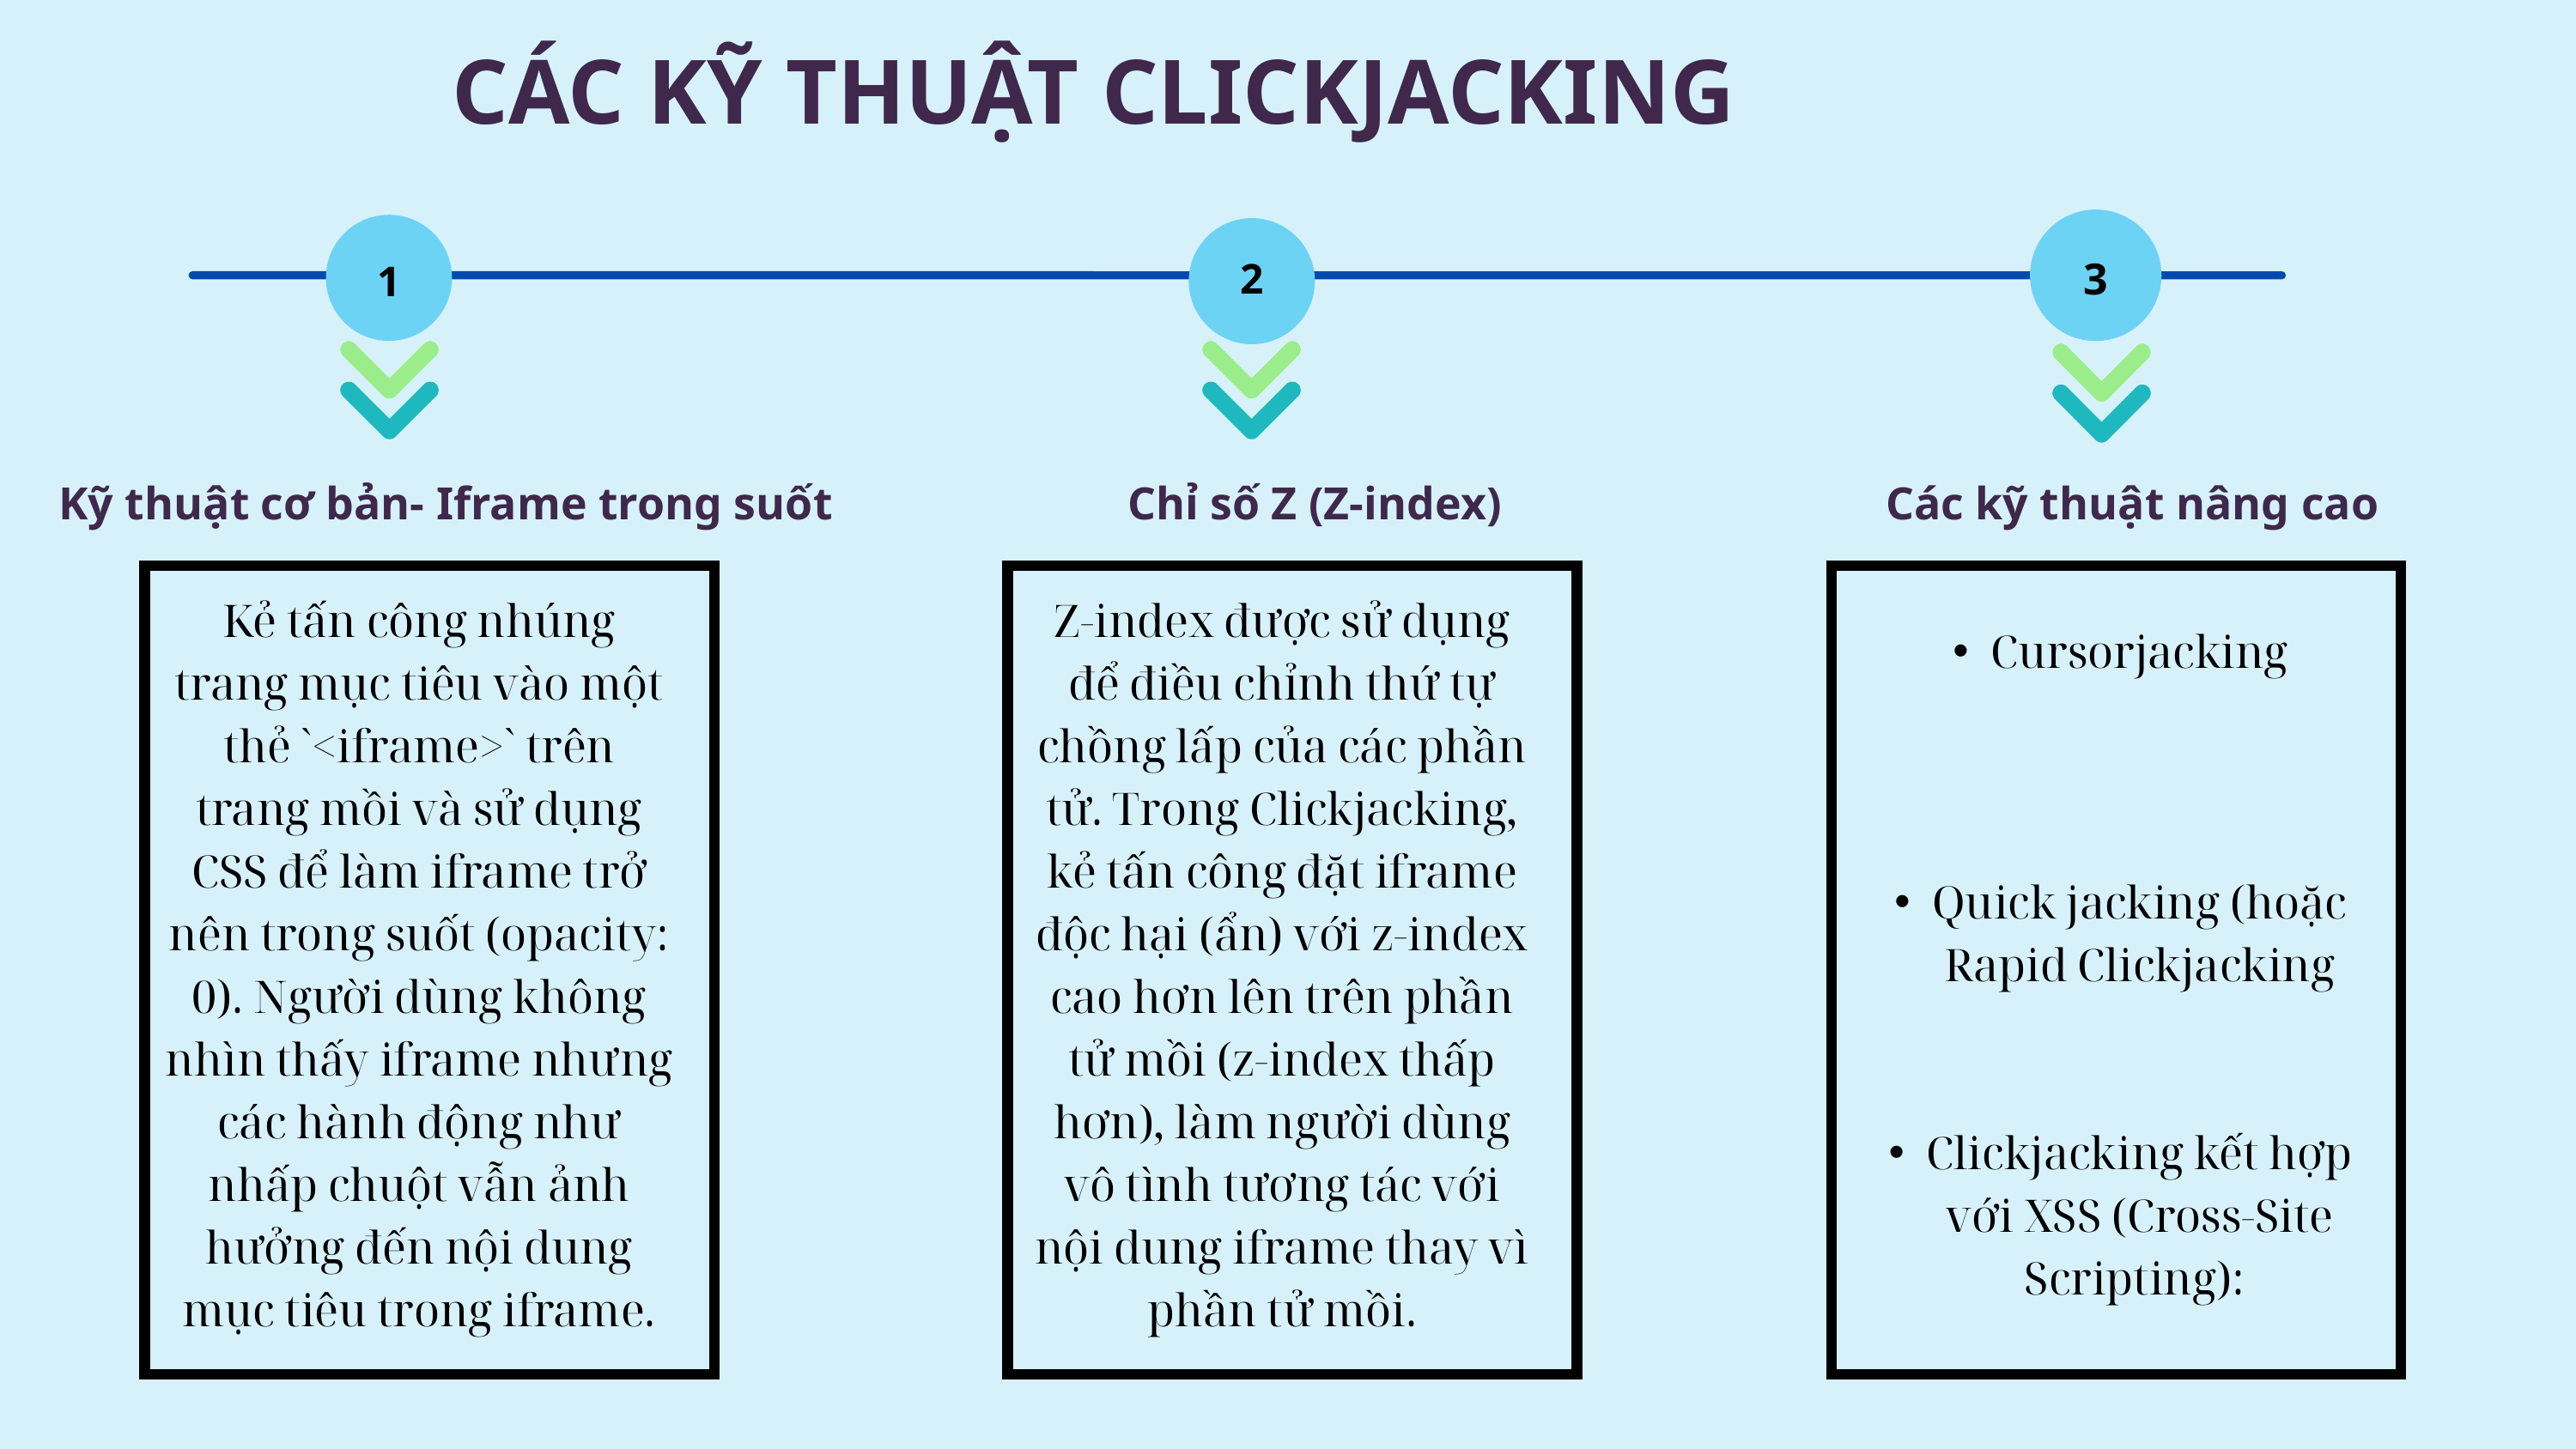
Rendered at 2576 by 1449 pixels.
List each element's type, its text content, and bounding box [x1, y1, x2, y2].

text_box Kỹ thuật cơ bản- Iframe trong suốt [0, 465, 848, 529]
text_box [1831, 565, 2402, 1374]
picture [339, 340, 439, 451]
text_box CÁC KỸ THUẬT CLICKJACKING [452, 35, 2008, 249]
picture [1202, 340, 1302, 451]
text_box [1188, 217, 1315, 345]
text_box Cursorjacking Quick jacking (hoặc Rapid Clickjacking Clickjacking kết hợp với XSS (Cross-Site Scripting): [1826, 615, 2378, 1304]
text_box [1007, 565, 1577, 1374]
picture [2052, 343, 2151, 454]
text_box Các kỹ thuật nâng cao [1672, 465, 2576, 591]
text_box Kẻ tấn công nhúng trang mục tiêu vào một thẻ `<iframe>` trên trang mồi và sử dụng CSS để làm iframe trở nên trong suốt (opacity: 0). Người dùng không nhìn thấy iframe nhưng các hành động như nhấp chuột vẫn ảnh hưởng đến nội dung mục tiêu trong iframe. [162, 584, 677, 1336]
text_box Z-index được sử dụng để điều chỉnh thứ tự chồng lấp của các phần tử. Trong Clickjacking, kẻ tấn công đặt iframe độc hại (ẩn) với z-index cao hơn lên trên phần tử mồi (z-index thấp hơn), làm người dùng vô tình tương tác với nội dung iframe thay vì phần tử mồi. [1025, 584, 1540, 1336]
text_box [325, 214, 453, 342]
text_box [144, 565, 714, 1374]
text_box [2029, 209, 2162, 342]
text_box Chỉ số Z (Z-index) [848, 465, 1672, 591]
